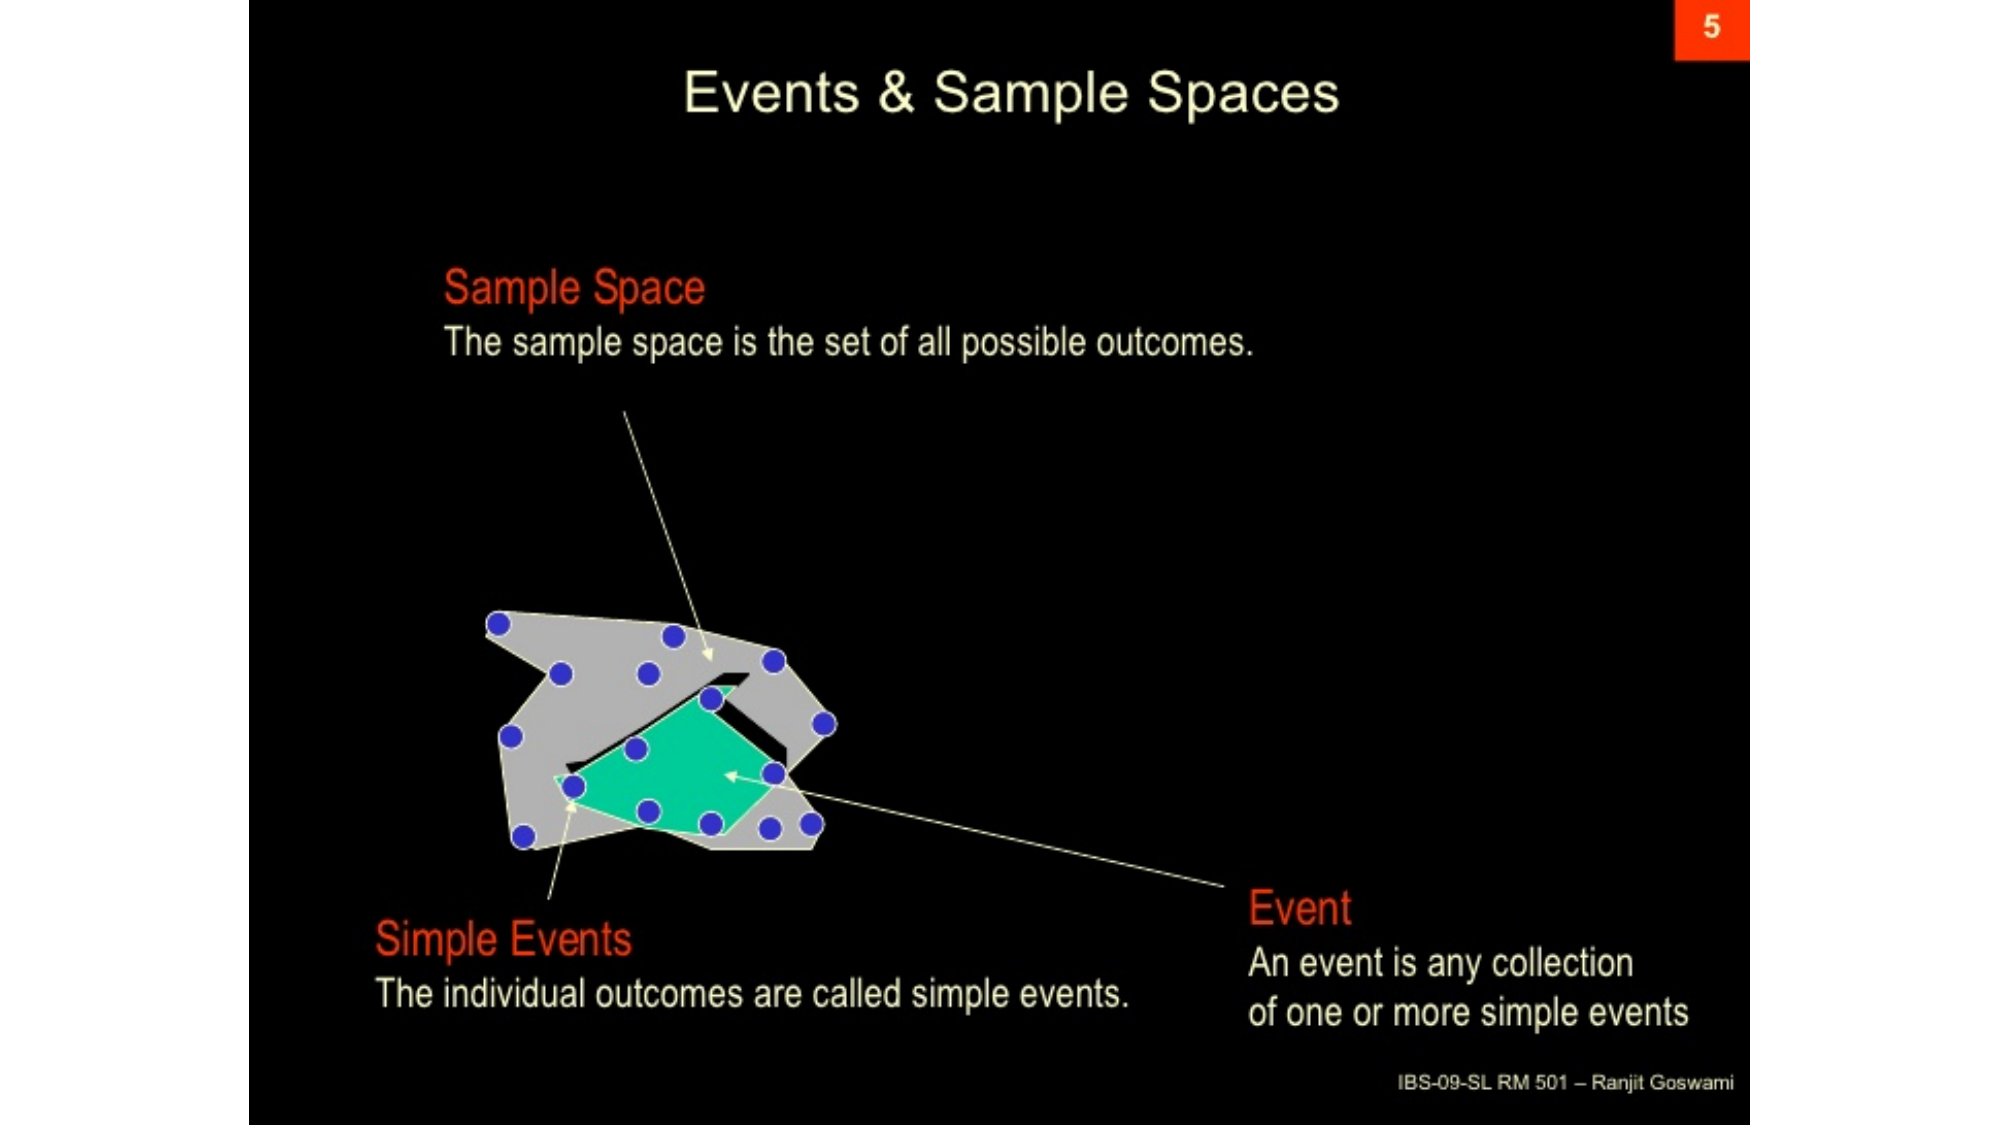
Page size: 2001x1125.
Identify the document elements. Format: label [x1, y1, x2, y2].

picture [249, 0, 1750, 1125]
